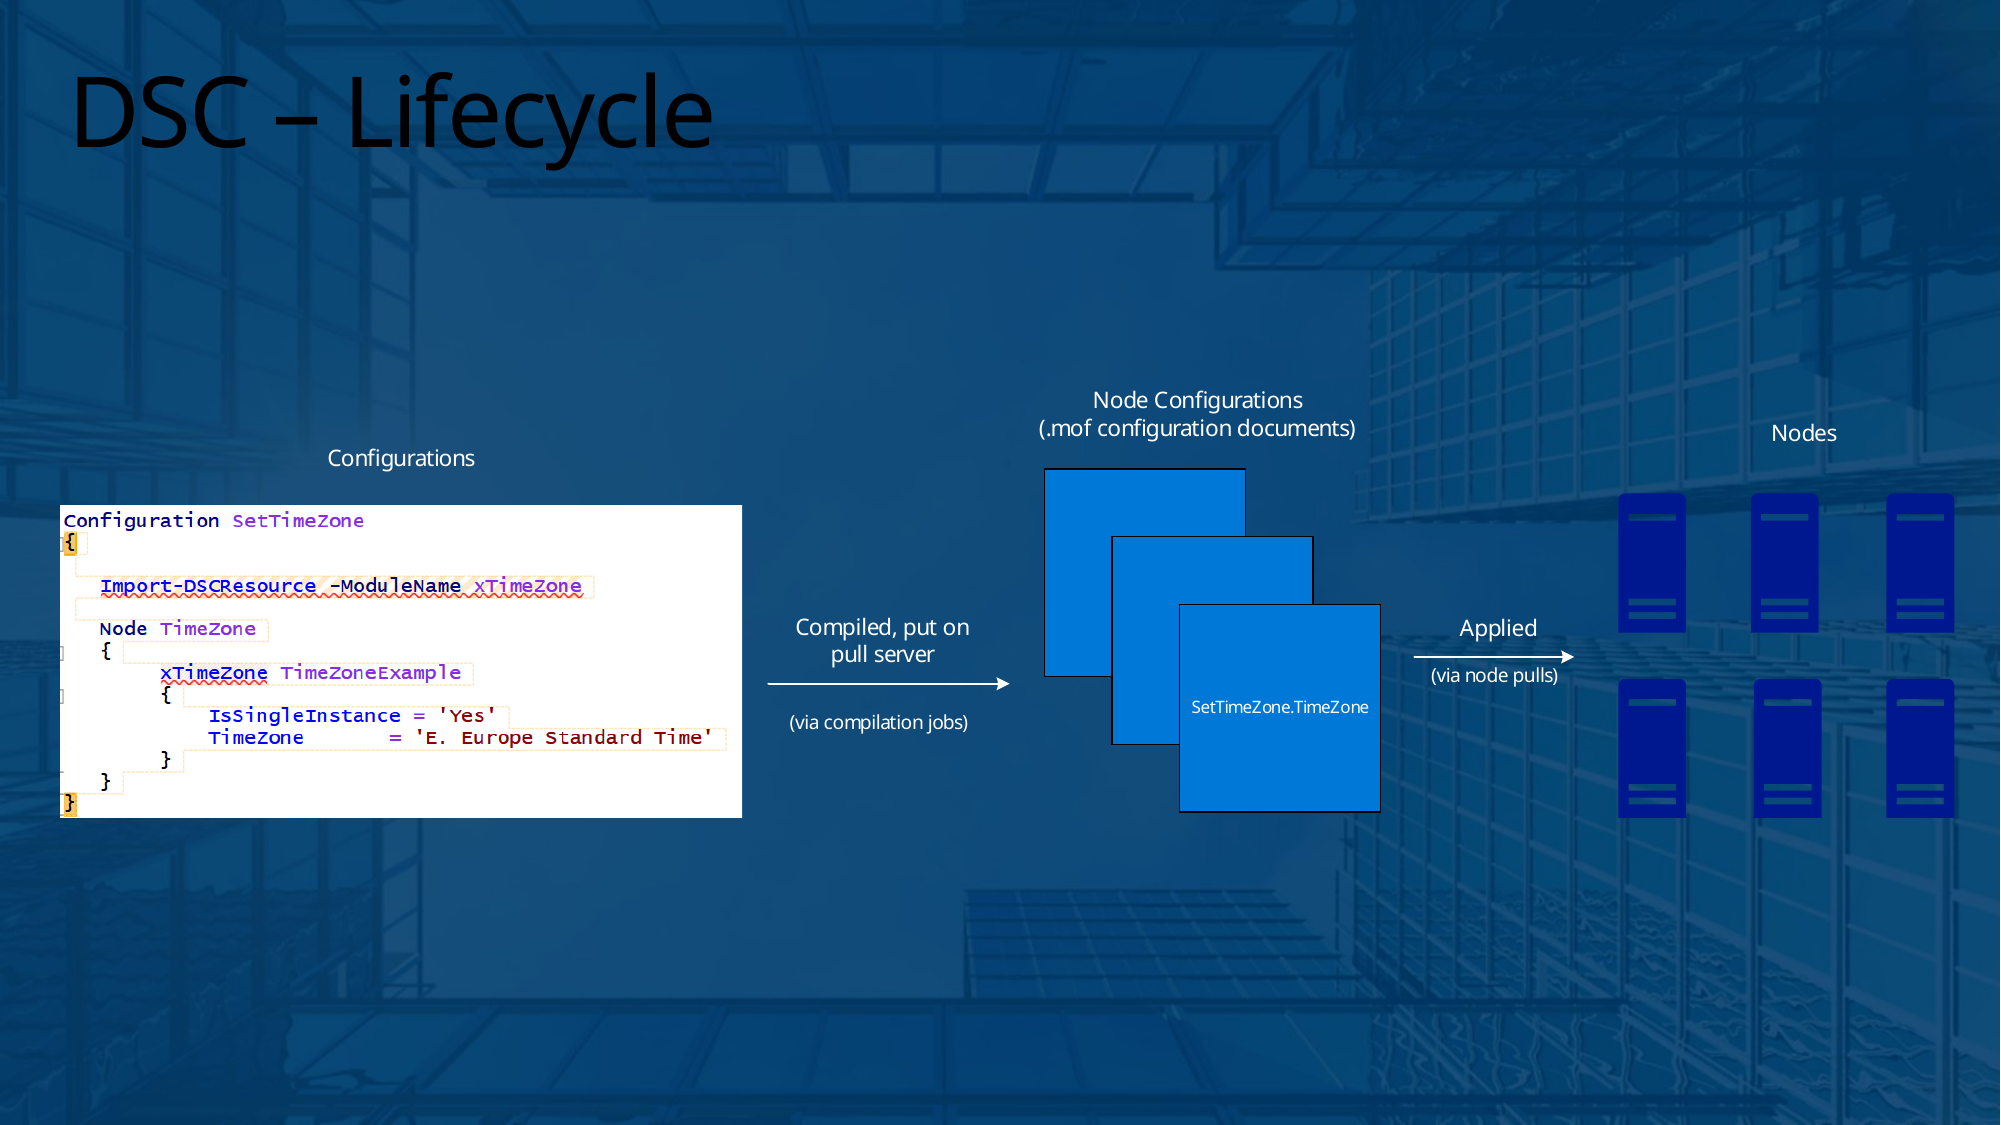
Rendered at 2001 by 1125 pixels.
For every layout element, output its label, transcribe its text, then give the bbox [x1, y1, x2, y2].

title DSC – Lifecycle [44, 47, 1957, 196]
picture [0, 0, 2000, 1125]
